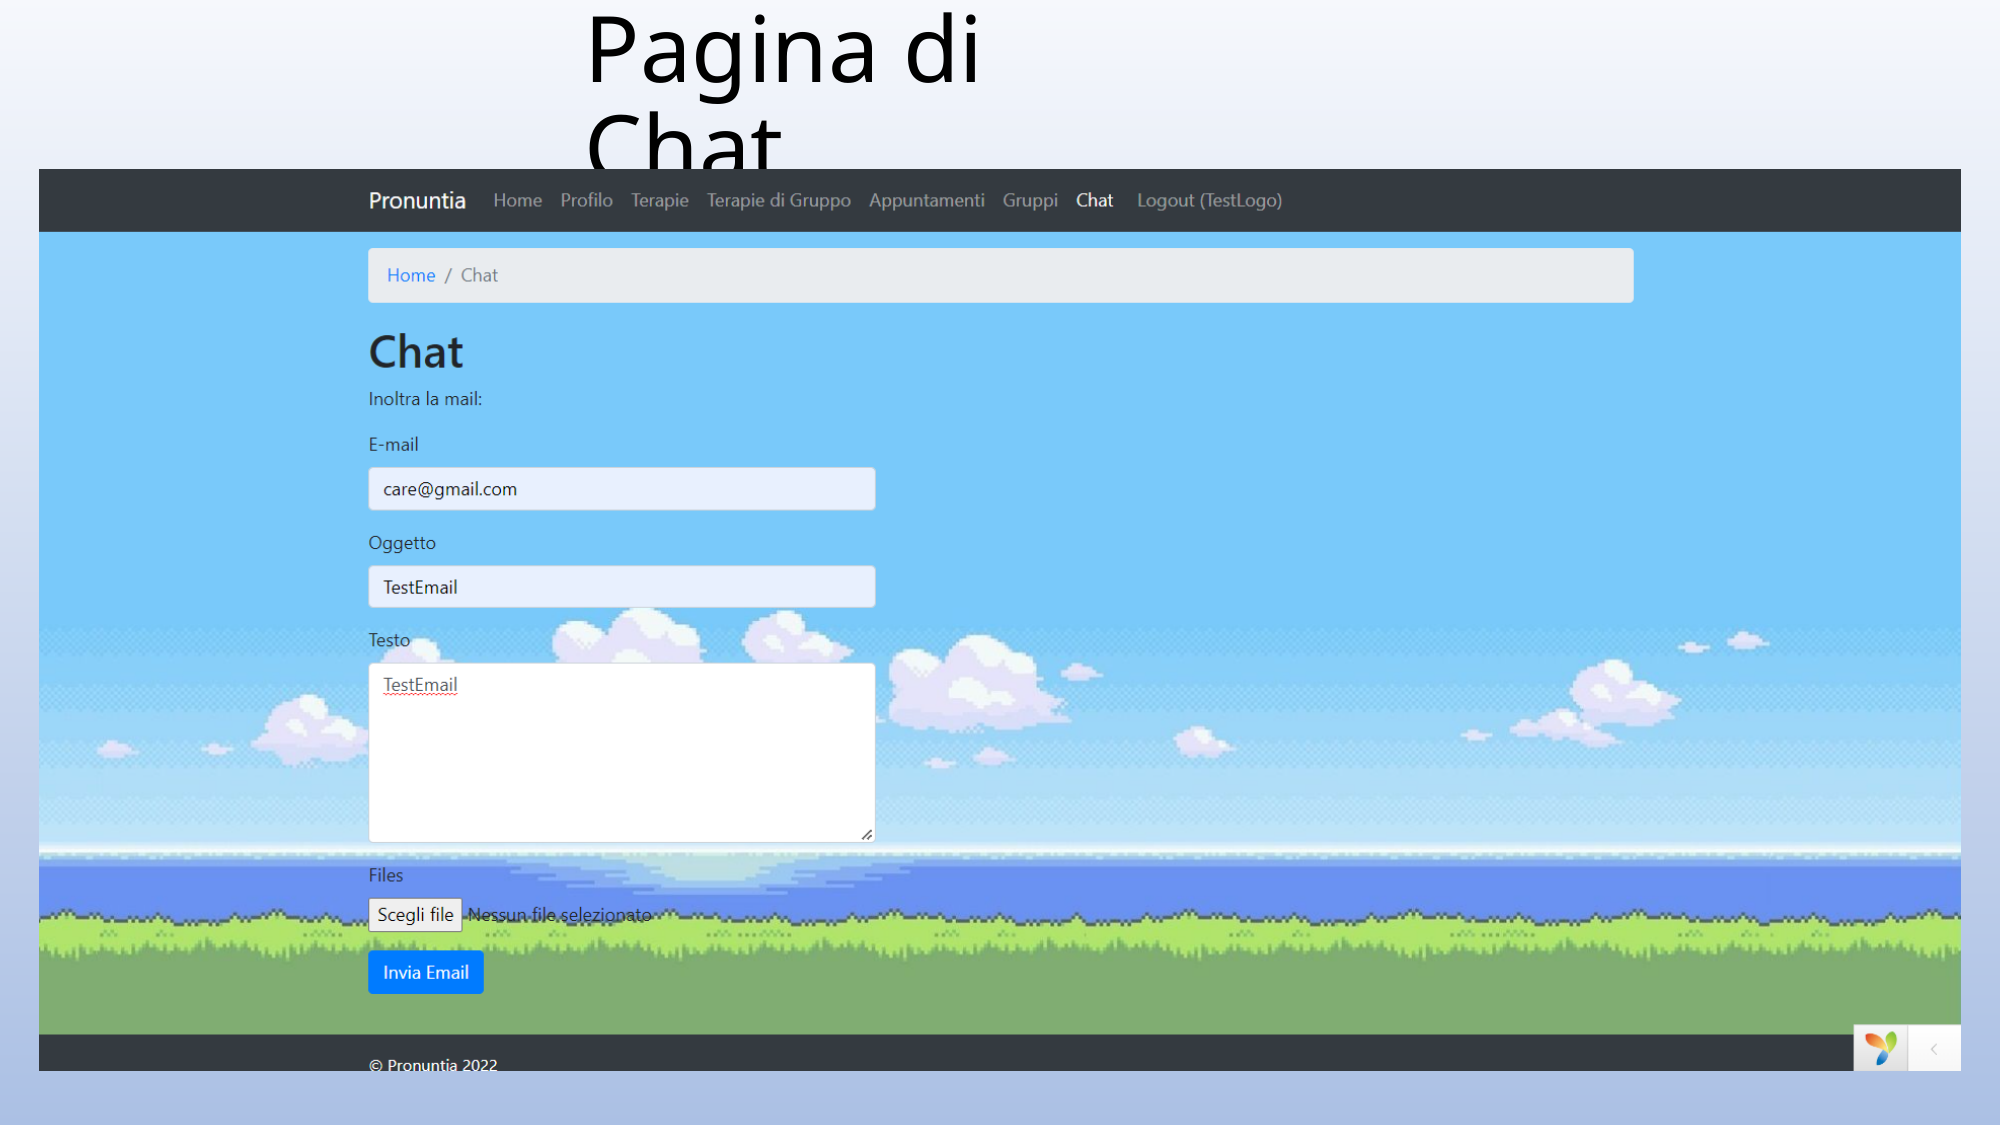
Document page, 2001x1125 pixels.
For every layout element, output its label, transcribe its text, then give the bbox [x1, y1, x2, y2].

picture [39, 169, 1961, 1071]
title Pagina di Chat [569, 17, 1196, 169]
